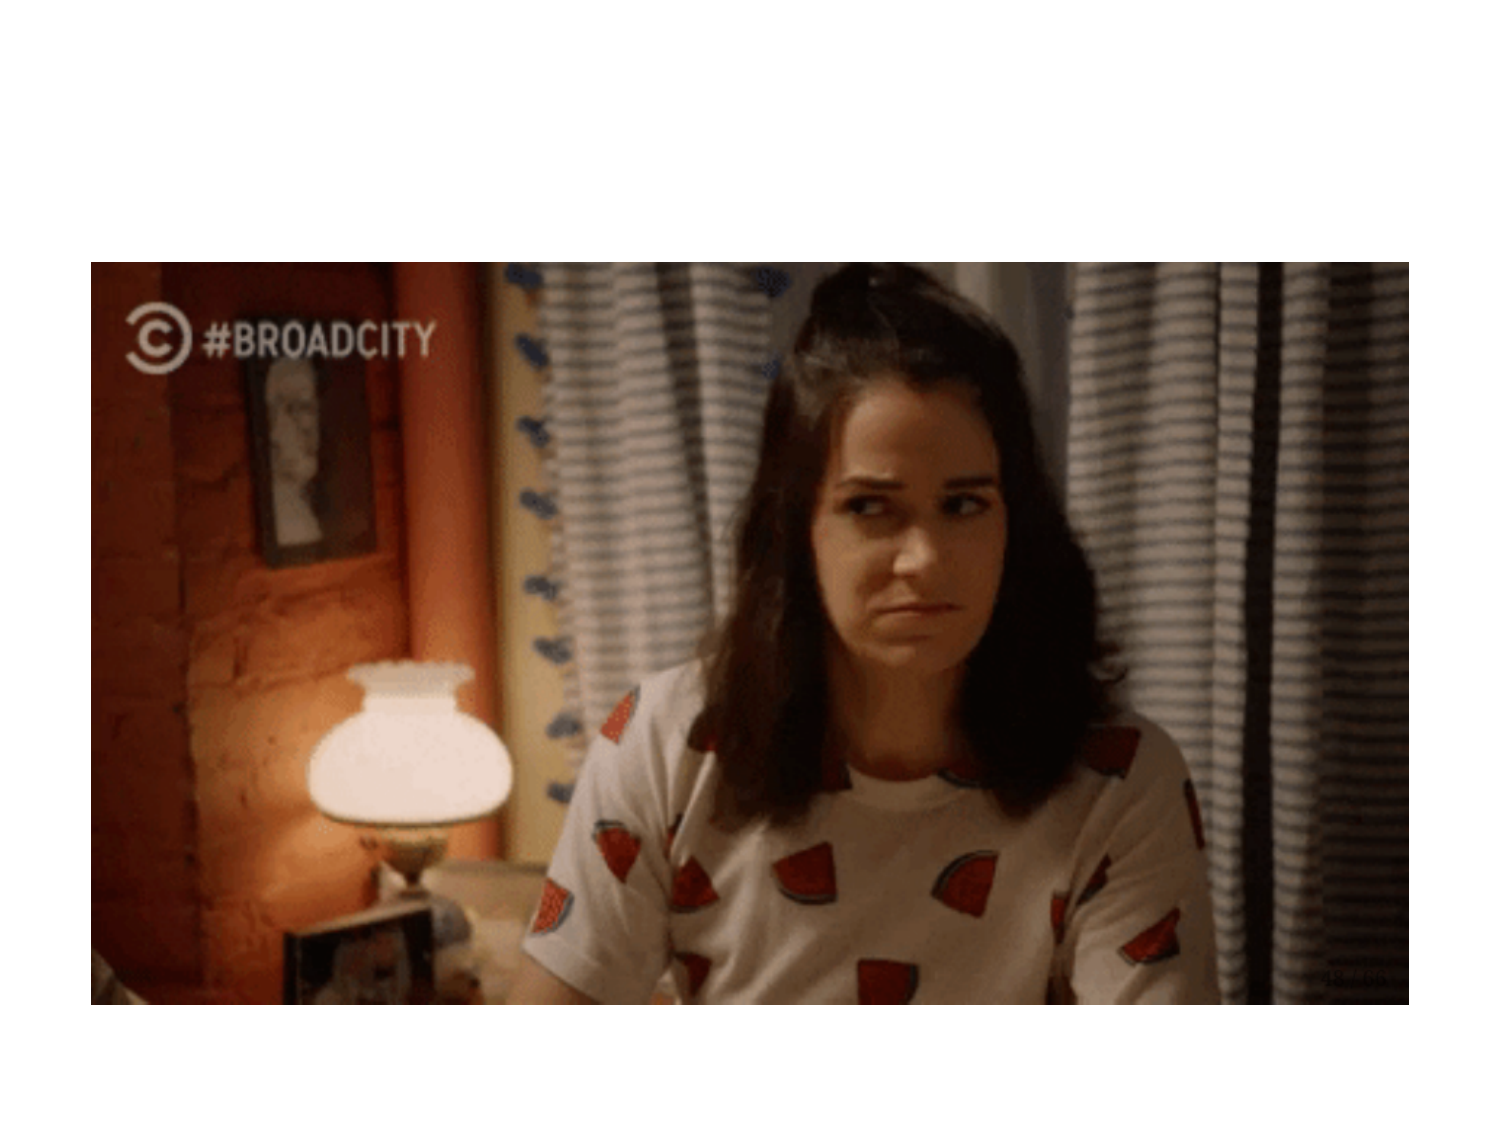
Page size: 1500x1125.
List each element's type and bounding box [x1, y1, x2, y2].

picture [91, 262, 1409, 1005]
